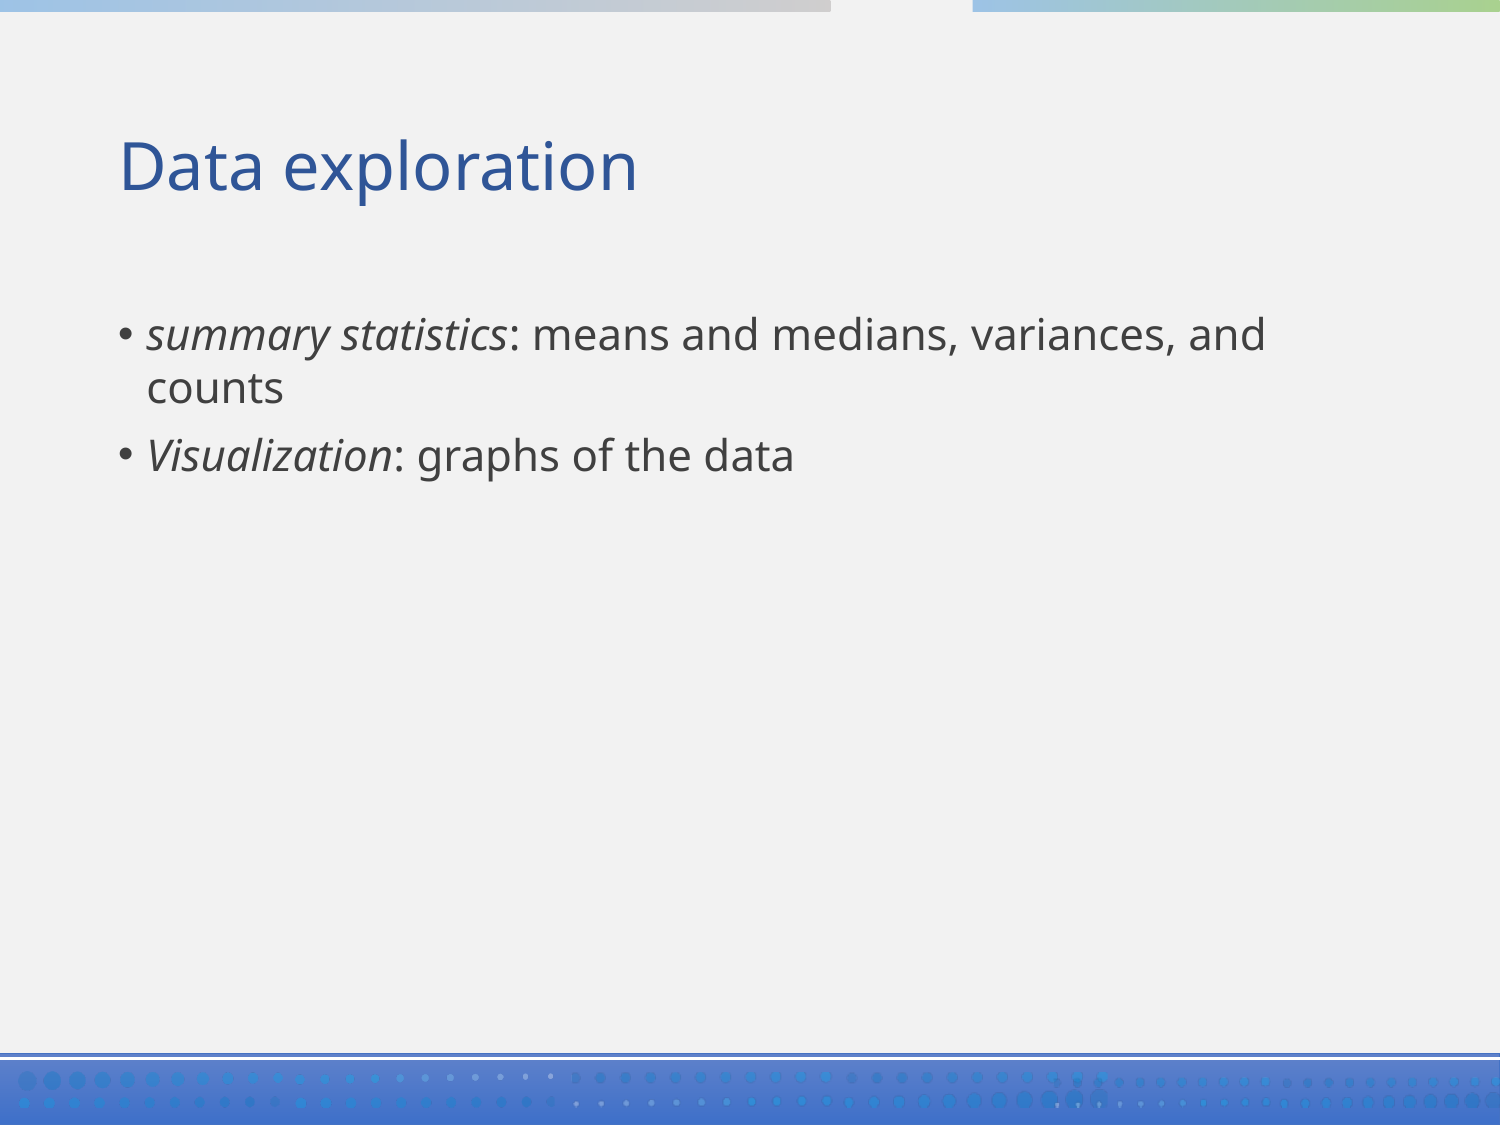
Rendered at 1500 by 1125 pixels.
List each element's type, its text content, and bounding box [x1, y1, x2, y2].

list summary statistics: means and medians, variances, and counts Visualization: graphs of the data [103, 299, 1397, 1014]
title Data exploration [103, 59, 1397, 278]
